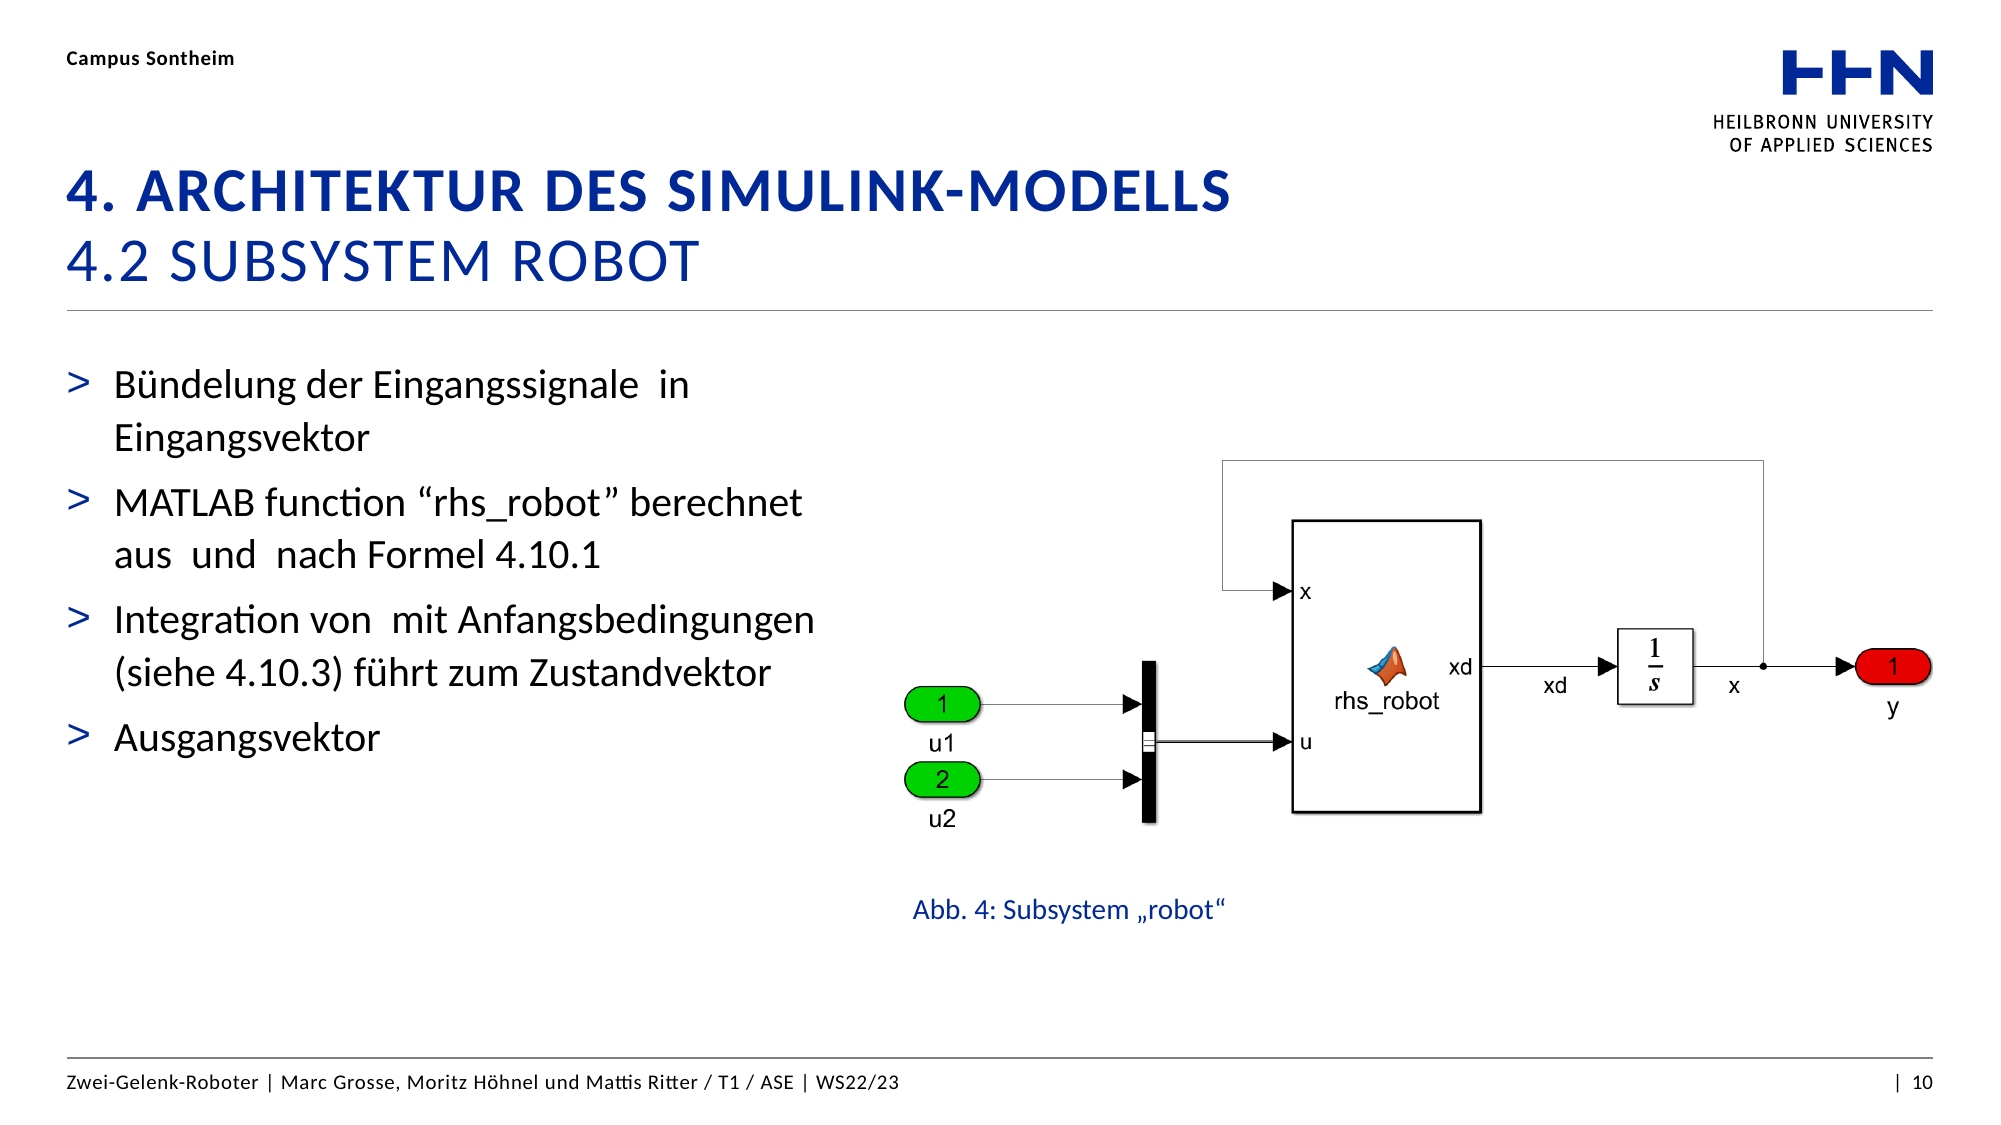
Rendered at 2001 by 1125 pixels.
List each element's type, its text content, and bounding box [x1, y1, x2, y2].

title 4. Architektur des Simulink-modells 4.2 Subsystem Robot [66, 154, 1933, 297]
text_box Abb. 4: Subsystem „robot“ [898, 882, 1252, 968]
picture [898, 444, 1933, 839]
slide_number | 10 [1621, 1068, 1933, 1105]
footer Zwei-Gelenk-Roboter | Marc Grosse, Moritz Höhnel und Mattis Ritter / T1 / ASE | WS22/23 [66, 1068, 1277, 1105]
slide_number Campus Sontheim [66, 45, 1277, 81]
